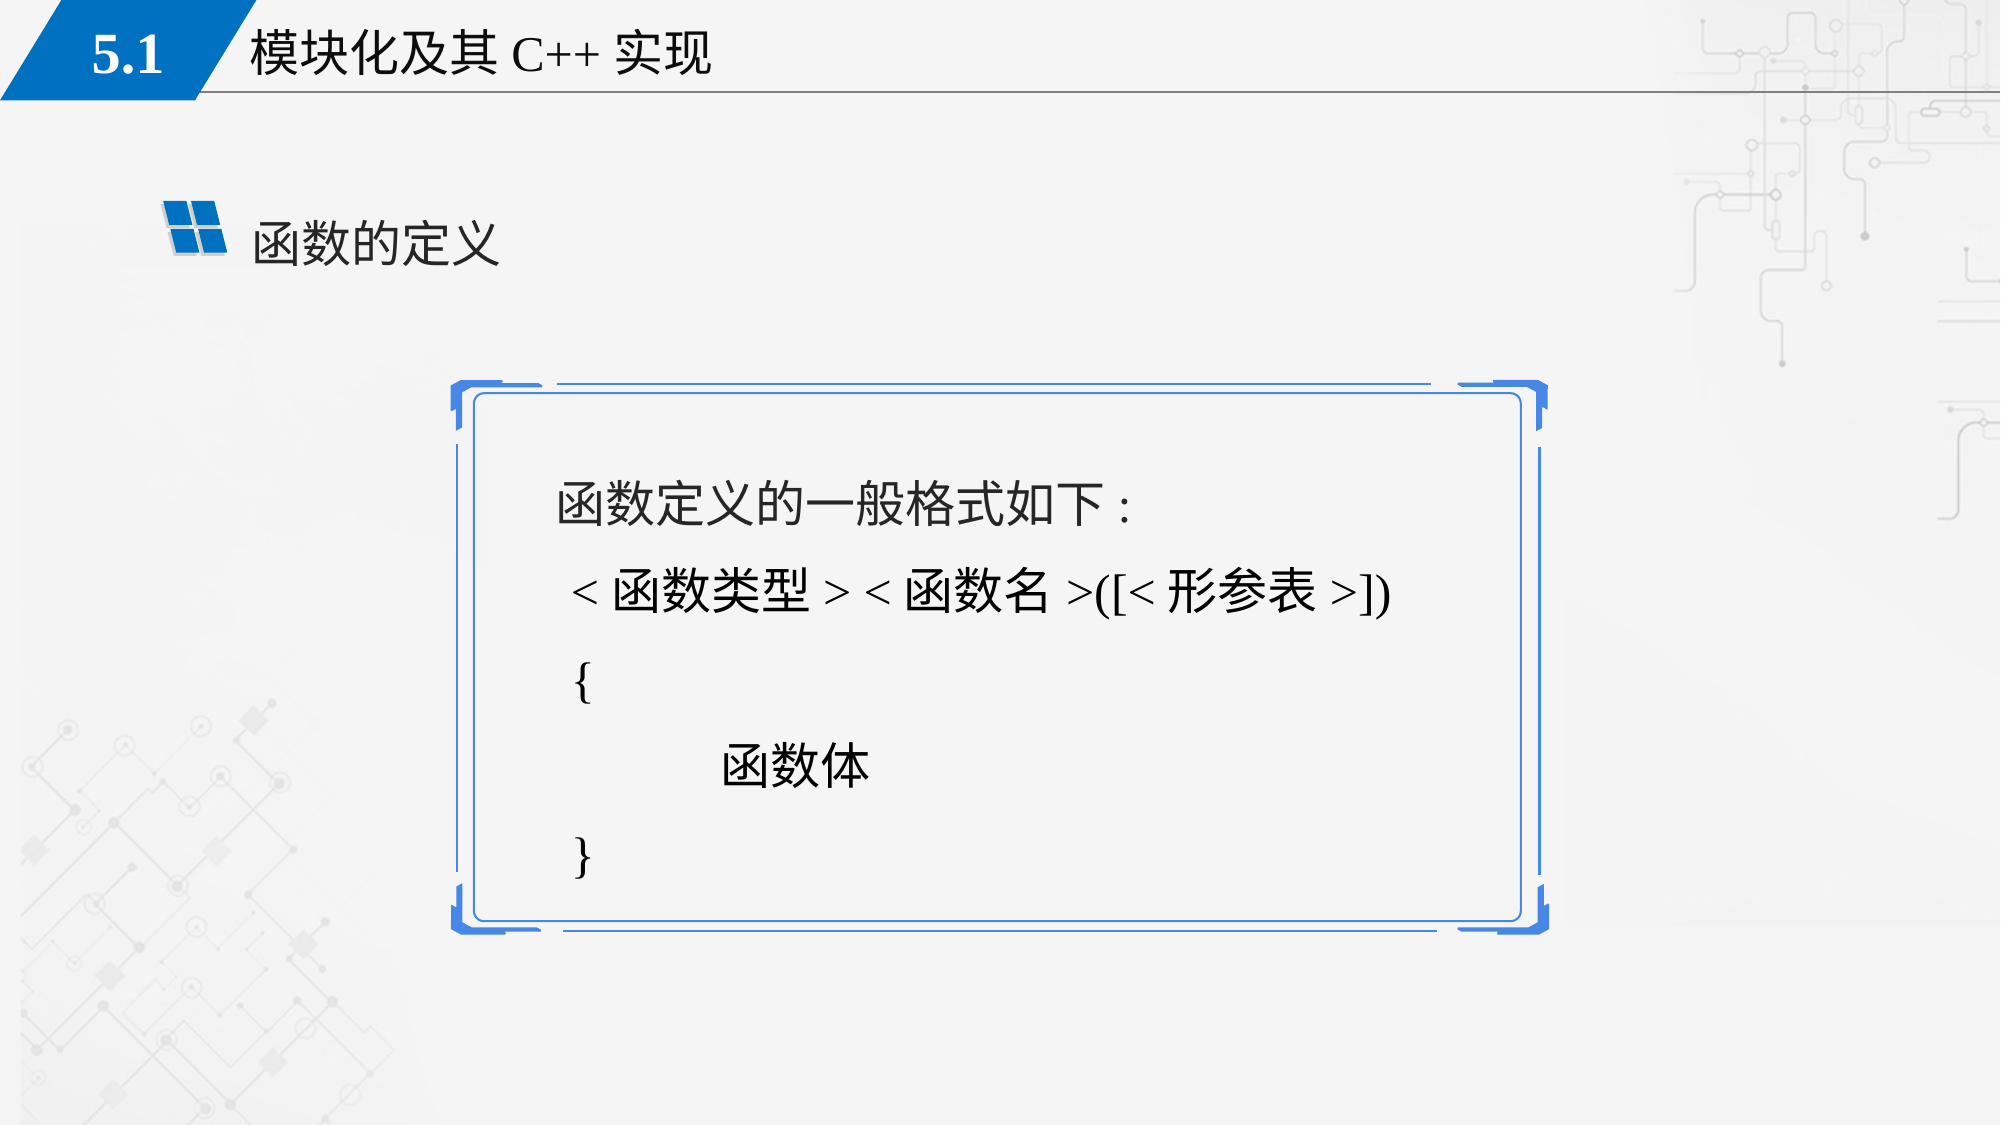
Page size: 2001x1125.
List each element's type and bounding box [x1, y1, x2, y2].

picture [0, 0, 2001, 1125]
picture [0, 0, 60, 98]
text_box [160, 190, 954, 282]
text_box [451, 380, 1549, 934]
